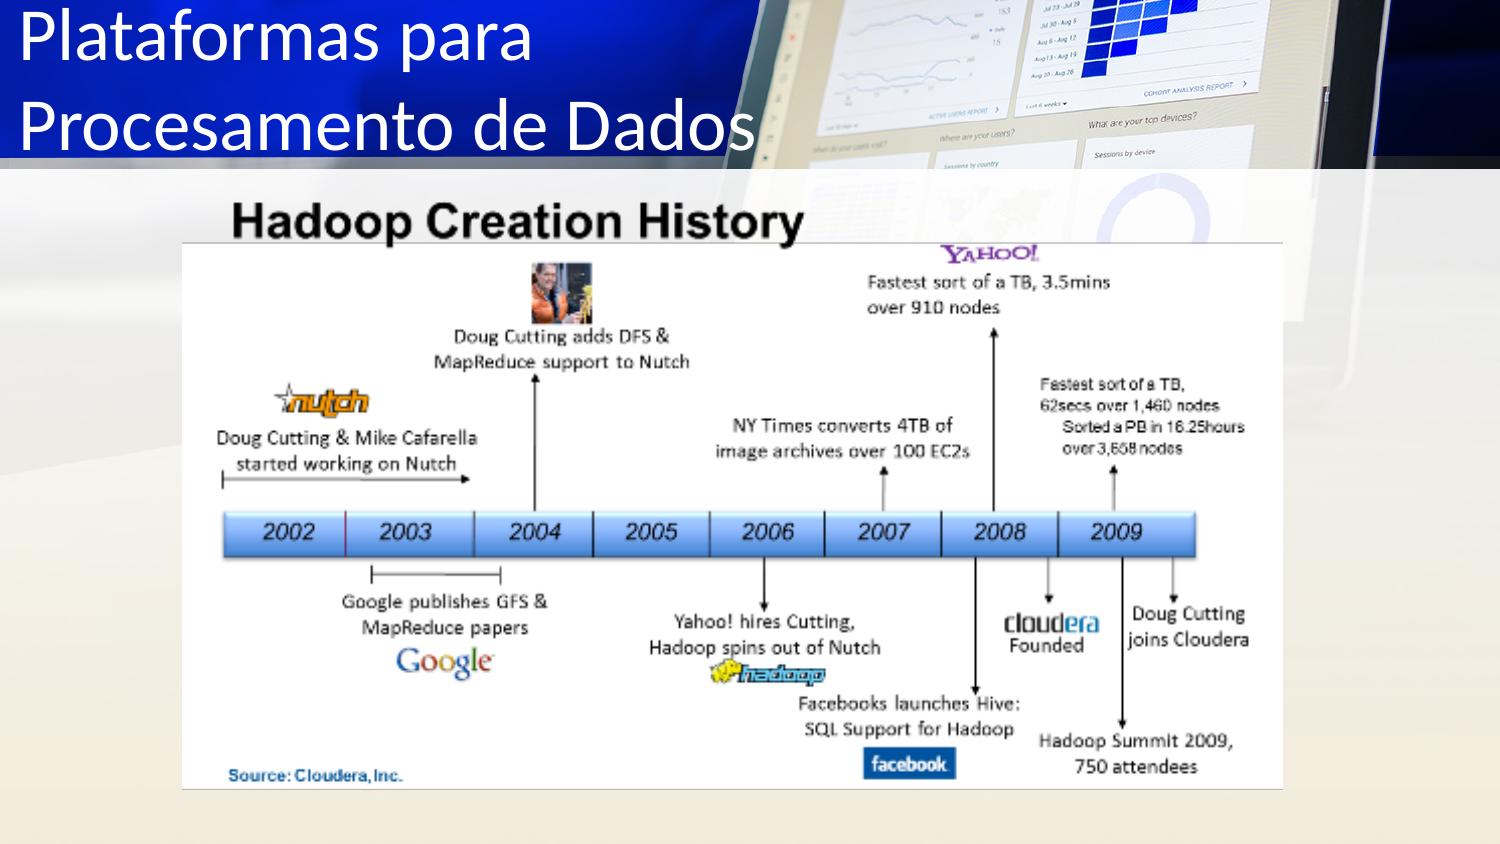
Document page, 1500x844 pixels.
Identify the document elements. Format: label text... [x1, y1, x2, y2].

picture [0, 0, 1500, 844]
text_box Plataformas para Procesamento de Dados [3, 0, 773, 174]
